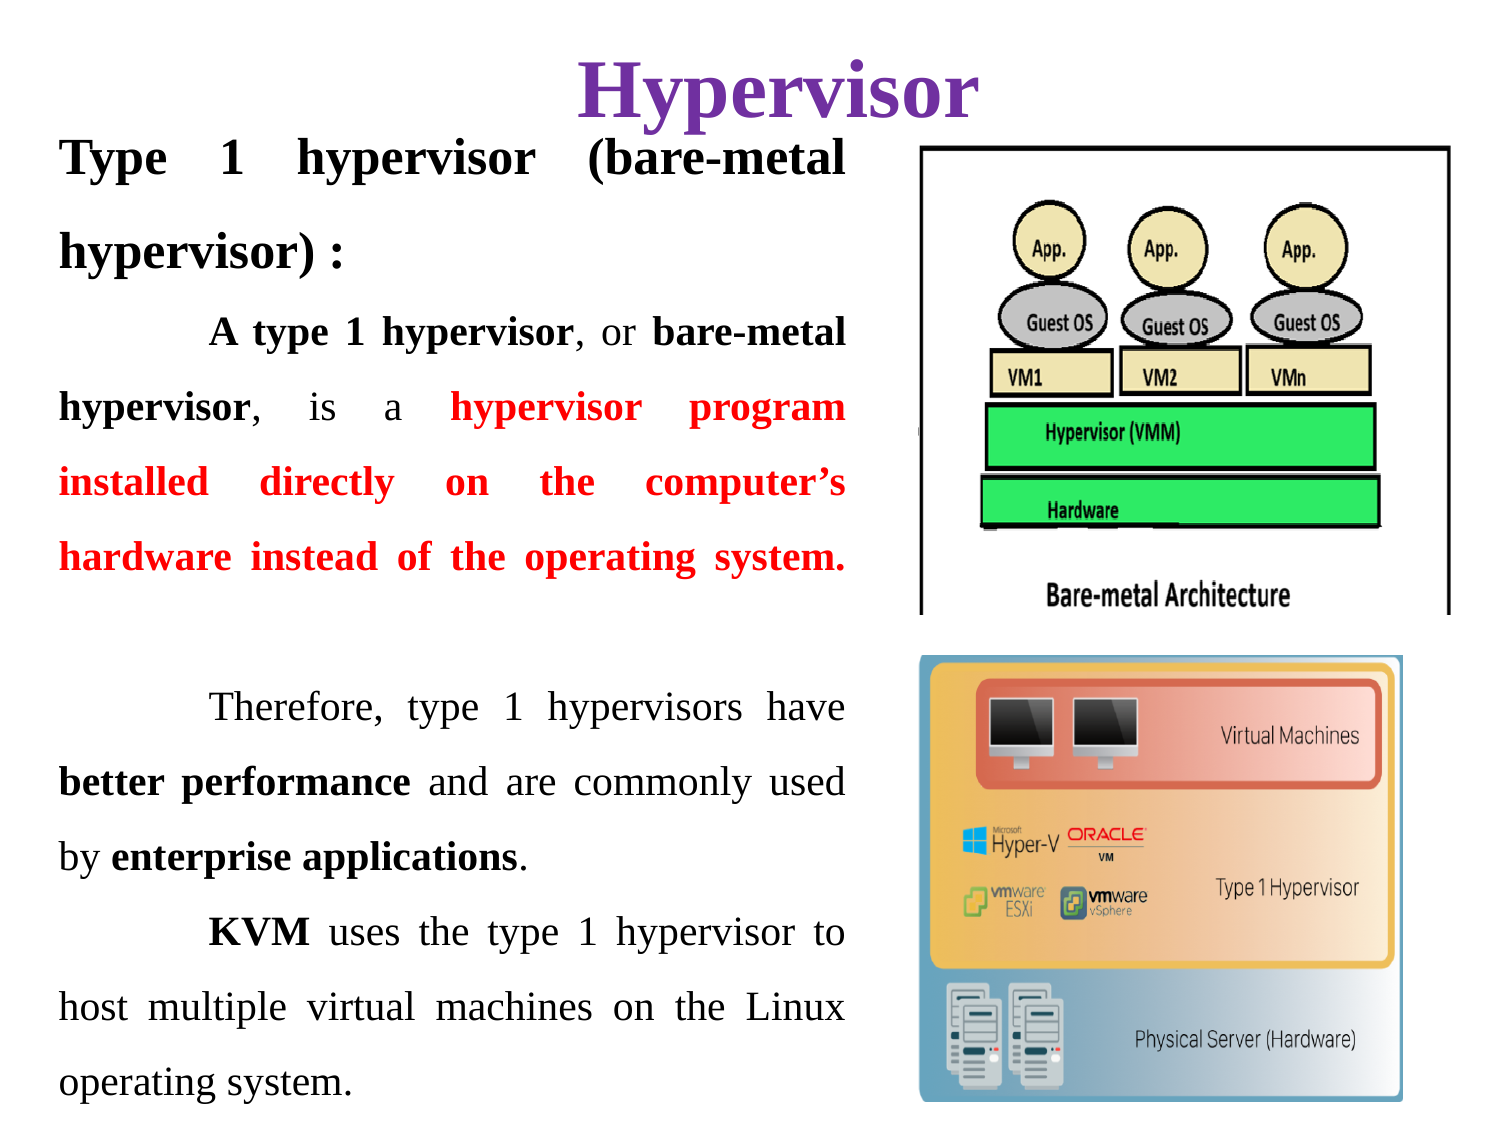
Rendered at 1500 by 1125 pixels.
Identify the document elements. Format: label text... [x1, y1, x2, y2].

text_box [918, 142, 1456, 1102]
text_box Hypervisor [562, 26, 996, 142]
text_box Type 1 hypervisor (bare-metal hypervisor) : A type 1 hypervisor, or bare-metal hypervisor, is a hypervisor program installed directly on the computer’s hardware instead of the operating system. Therefore, type 1 hypervisors have better performance and are commonly used by enterprise applications. KVM uses the type 1 hypervisor to host multiple virtual machines on the Linux operating system. [43, 33, 862, 1112]
